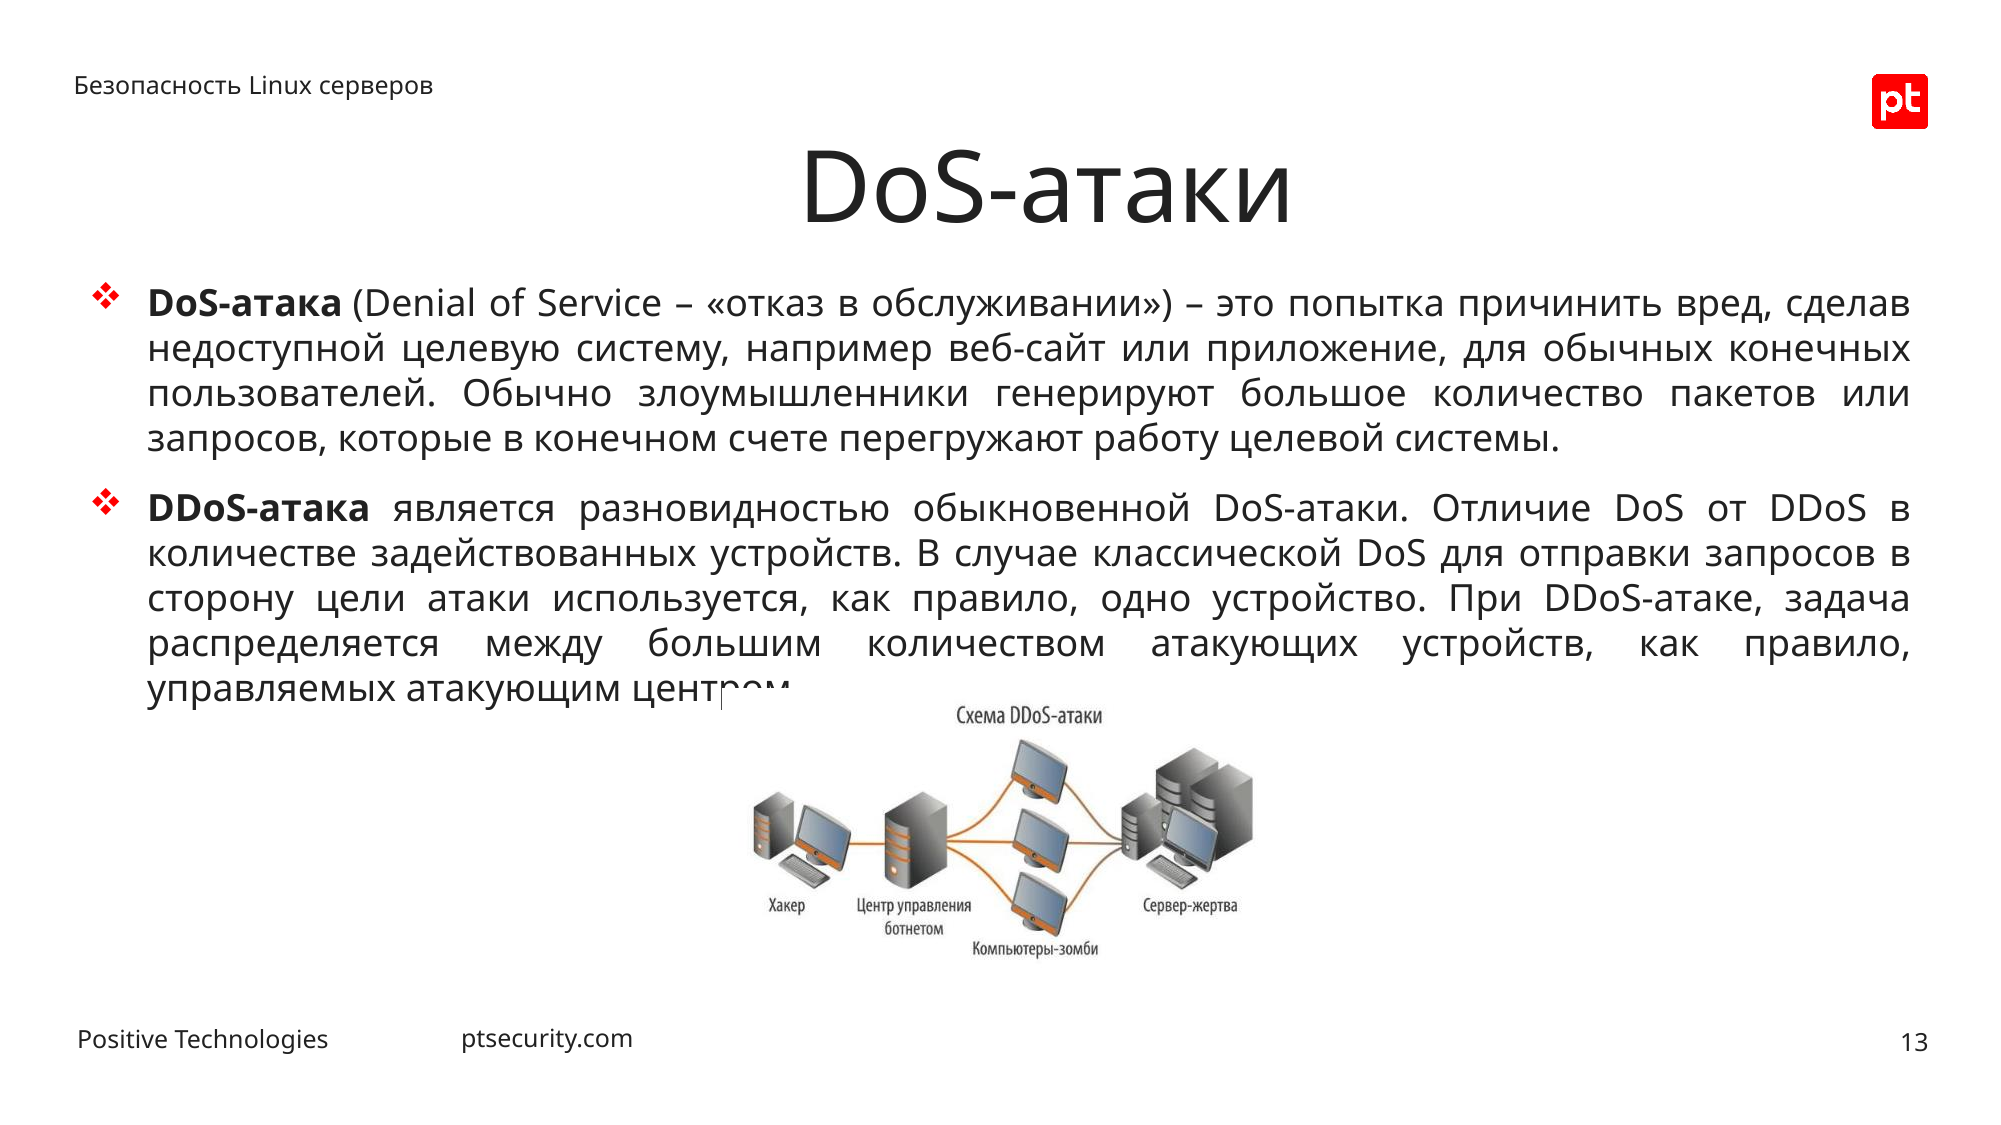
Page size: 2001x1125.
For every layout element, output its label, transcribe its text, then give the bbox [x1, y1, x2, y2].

picture [722, 688, 1278, 976]
picture [1872, 74, 1928, 129]
list DoS-атака (Denial of Service – «отказ в обслуживании») – это попытка причинить вред, сделав недоступной целевую систему, например веб-сайт или приложение, для обычных конечных пользователей. Обычно злоумышленники генерируют большое количество пакетов или запросов, которые в конечном счете перегружают работу целевой системы. DDoS-атака является разновидностью обыкновенной DoS-атаки. Отличие DoS от DDoS в количестве задействованных устройств. В случае классической DoS для отправки запросов в сторону цели атаки используется, как правило, одно устройство. При DDoS-атаке, задача распределяется между большим количеством атакующих устройств, как правило, управляемых атакующим центром. [72, 271, 1928, 762]
text_box DoS-атаки [760, 114, 1335, 241]
slide_number 13 [1608, 1013, 1944, 1074]
list Безопасность Linux серверов [58, 54, 504, 115]
